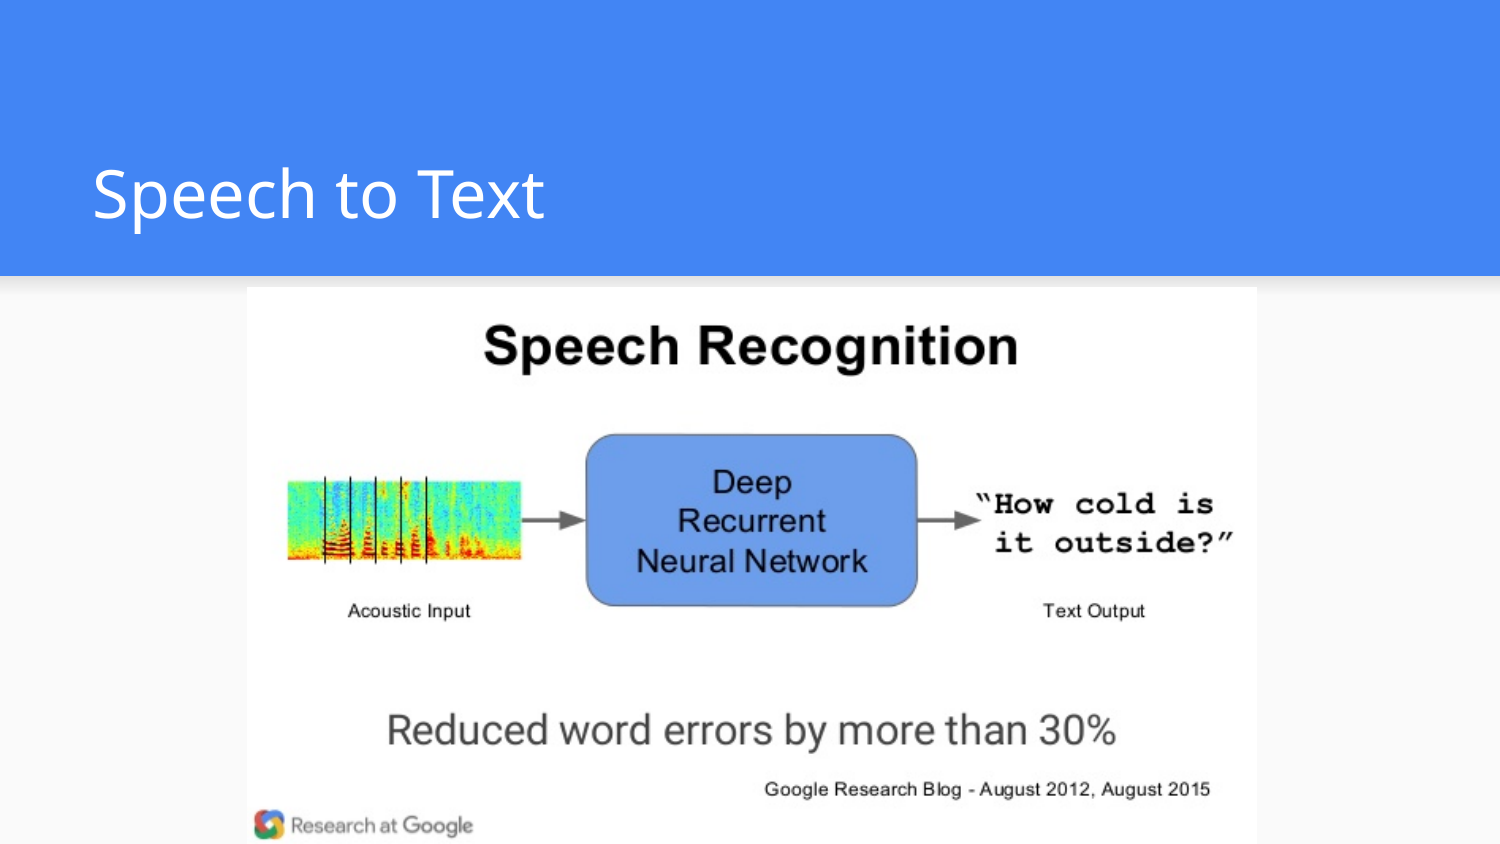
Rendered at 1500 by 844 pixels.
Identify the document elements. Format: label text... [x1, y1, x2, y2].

title Speech to Text [77, 121, 1427, 248]
picture [247, 287, 1257, 844]
